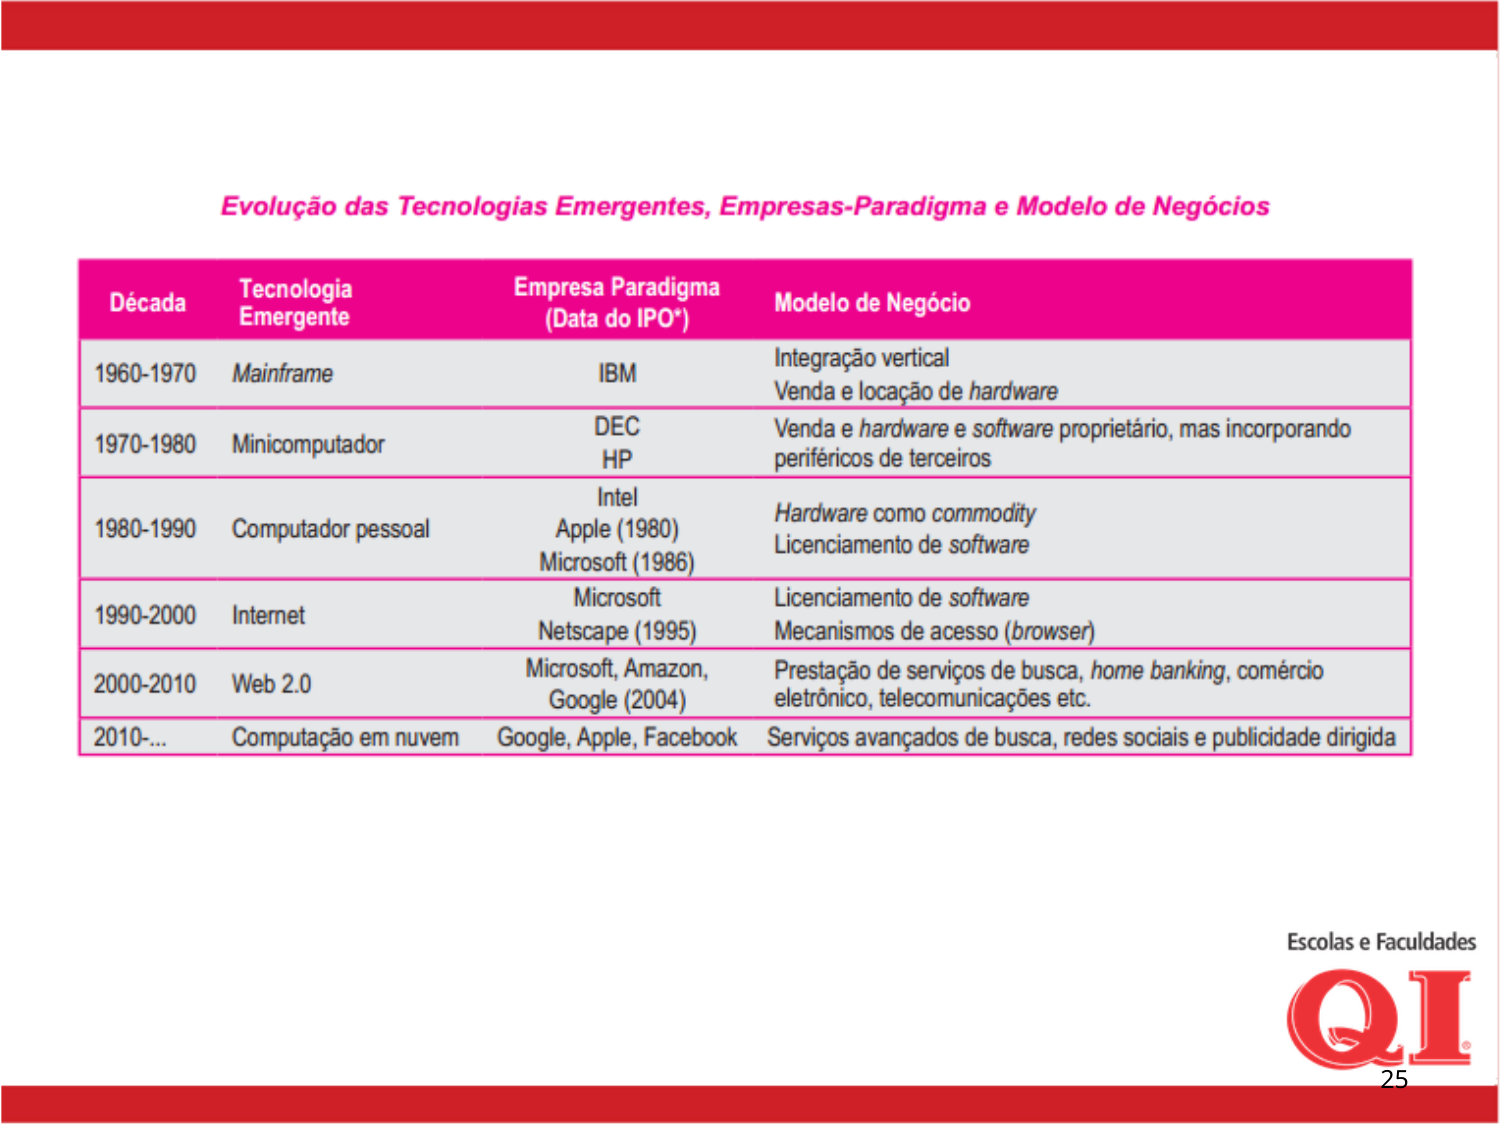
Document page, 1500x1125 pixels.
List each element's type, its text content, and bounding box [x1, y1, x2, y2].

slide_number ‹#› [1074, 1030, 1424, 1106]
picture [0, 0, 1500, 1125]
